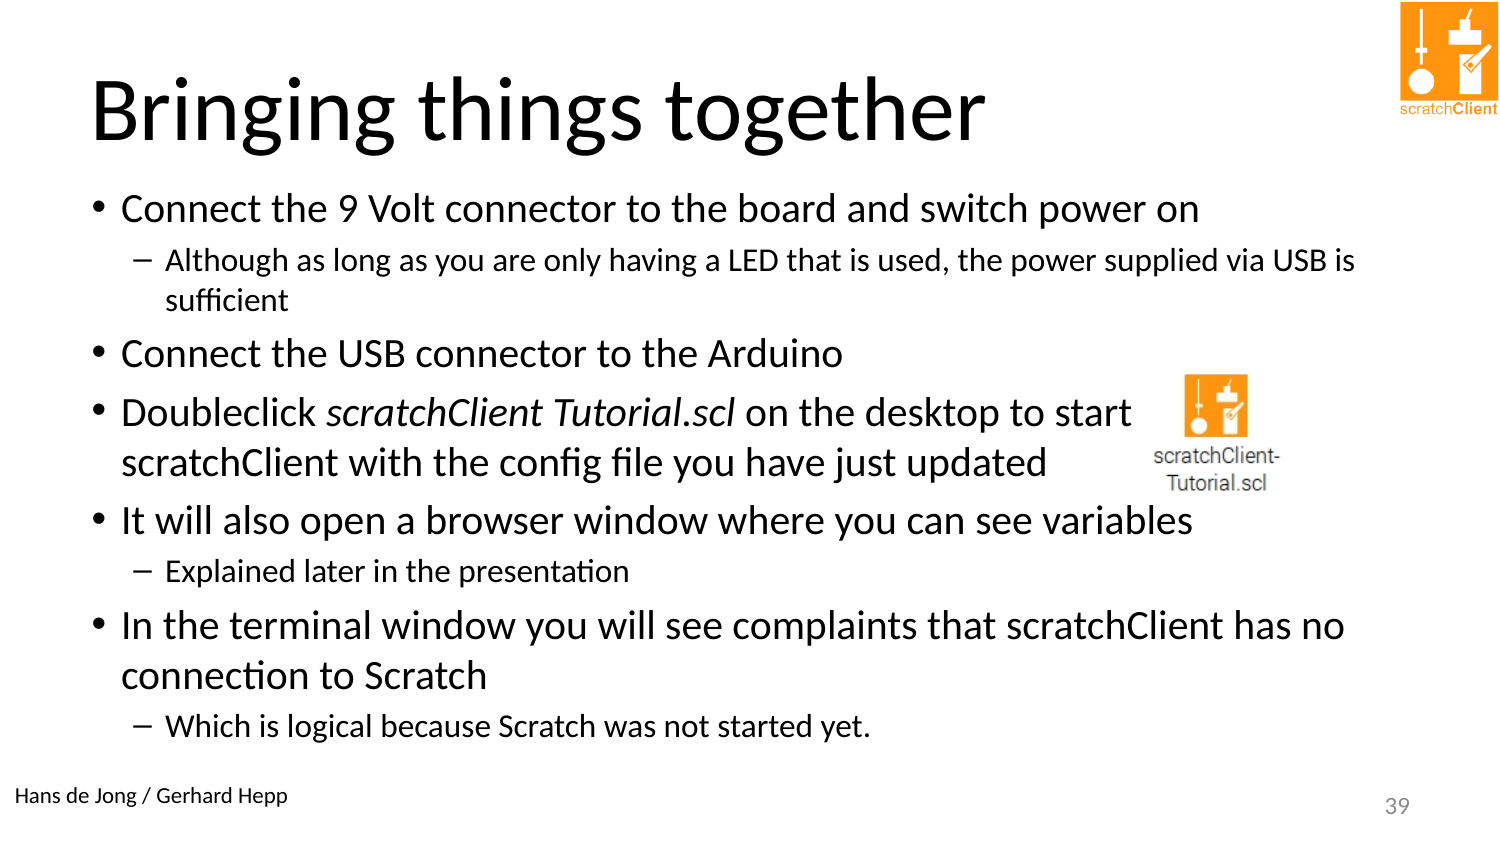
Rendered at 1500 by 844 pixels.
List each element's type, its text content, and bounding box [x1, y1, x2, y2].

list Connect the 9 Volt connector to the board and switch power on Although as long as you are only having a LED that is used, the power supplied via USB is sufficient Connect the USB connector to the Arduino Doubleclick scratchClient Tutorial.scl on the desktop to start scratchClient with the config file you have just updated It will also open a browser window where you can see variables Explained later in the presentation In the terminal window you will see complaints that scratchClient has no connection to Scratch Which is logical because Scratch was not started yet. [76, 173, 1427, 731]
slide_number 39 [1340, 782, 1425, 827]
title Bringing things together [75, 33, 1425, 175]
picture [1139, 374, 1295, 493]
picture [1398, 2, 1499, 118]
